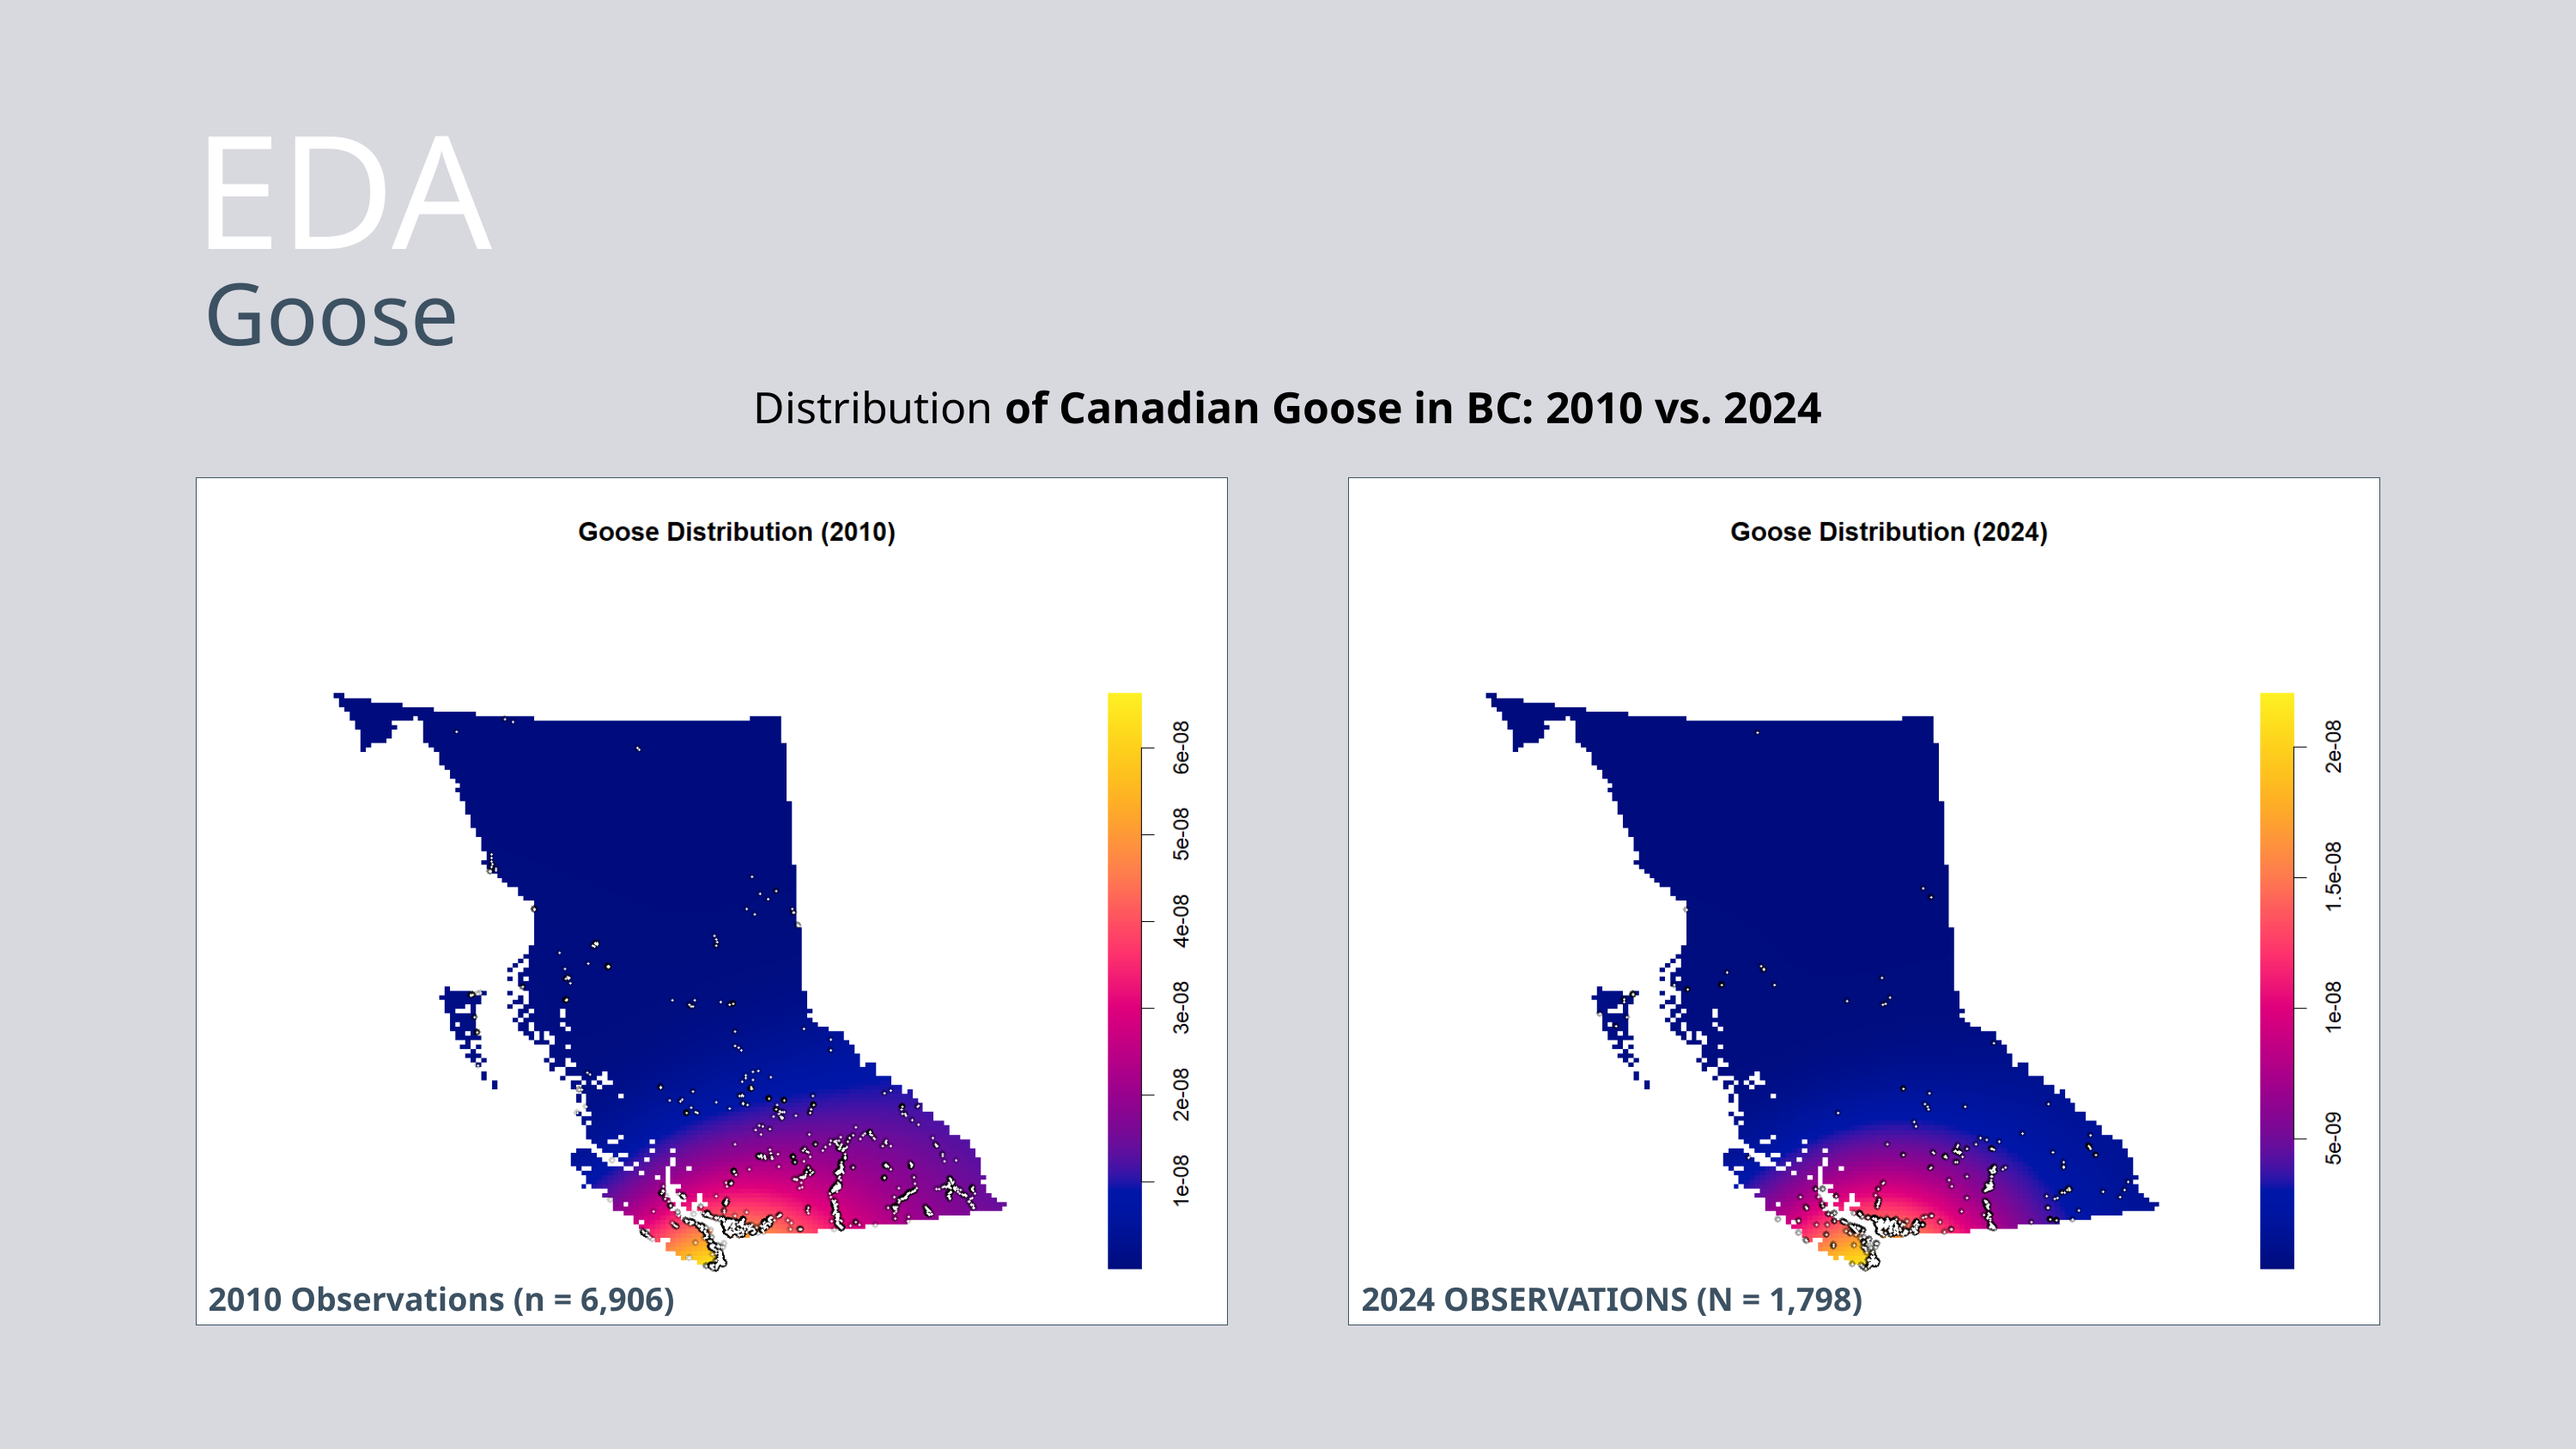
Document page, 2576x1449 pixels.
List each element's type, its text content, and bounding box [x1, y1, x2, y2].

picture [1348, 476, 2381, 1325]
text_box EDA [193, 0, 1687, 282]
text_box Goose [204, 179, 1473, 363]
picture [195, 476, 1228, 1325]
text_box Distribution of Canadian Goose in BC: 2010 vs. 2024 [568, 374, 2008, 439]
